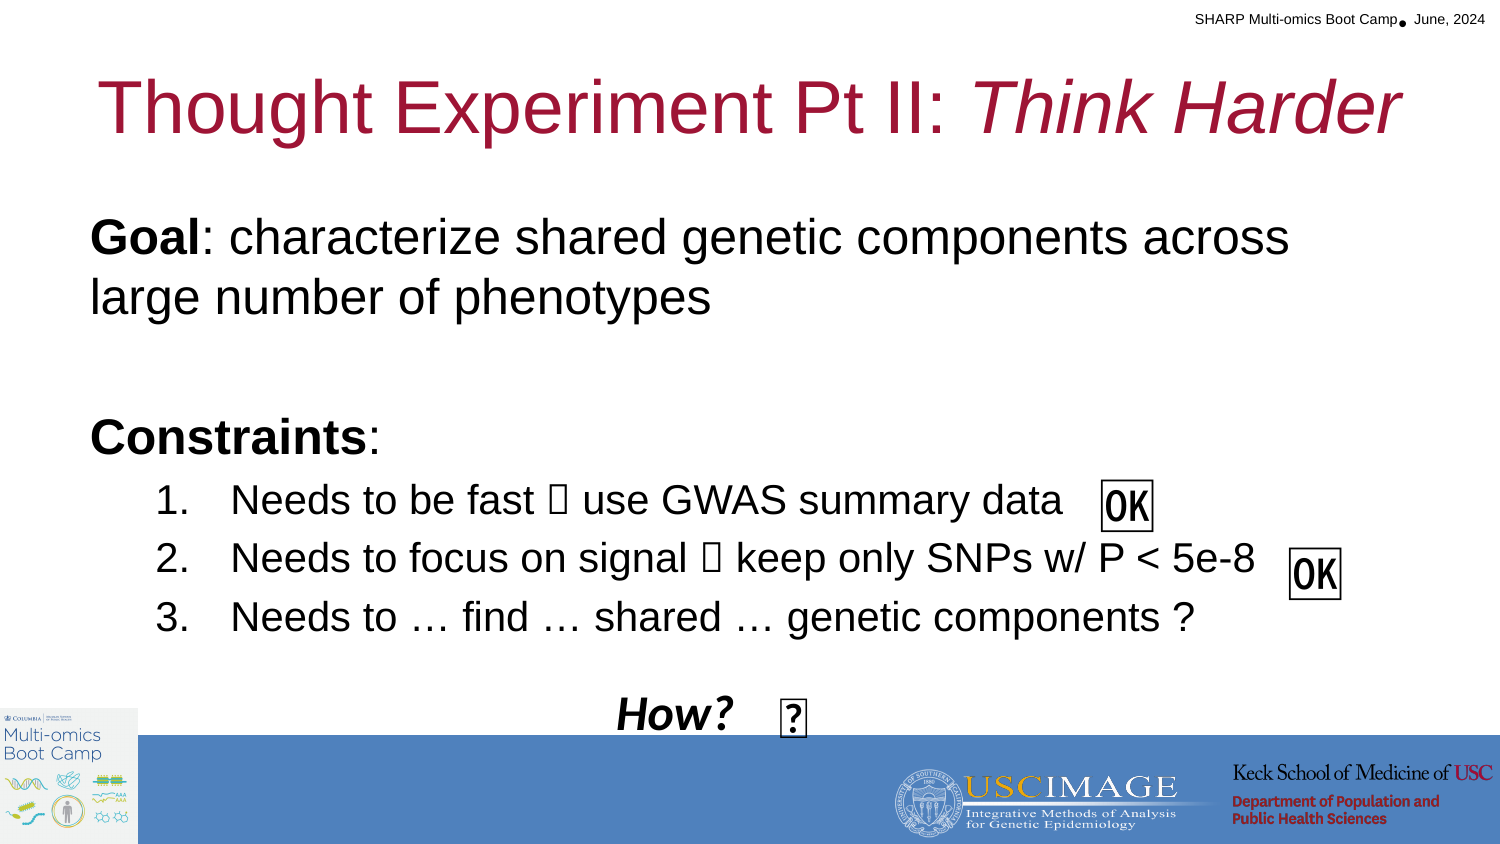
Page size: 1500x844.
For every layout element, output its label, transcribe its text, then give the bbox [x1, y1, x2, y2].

title Thought Experiment Pt II: Think Harder [75, 33, 1425, 175]
picture [0, 708, 138, 844]
text_box 🤯 [764, 673, 825, 758]
text_box 🆗 [1083, 463, 1172, 548]
text_box 🆗 [1271, 531, 1360, 616]
text_box How? [601, 672, 750, 748]
list Goal: characterize shared genetic components across large number of phenotypes Constraints: Needs to be fast  use GWAS summary data Needs to focus on signal  keep only SNPs w/ P < 5e-8 Needs to … find … shared … genetic components ? [75, 196, 1425, 754]
picture [883, 755, 1500, 844]
